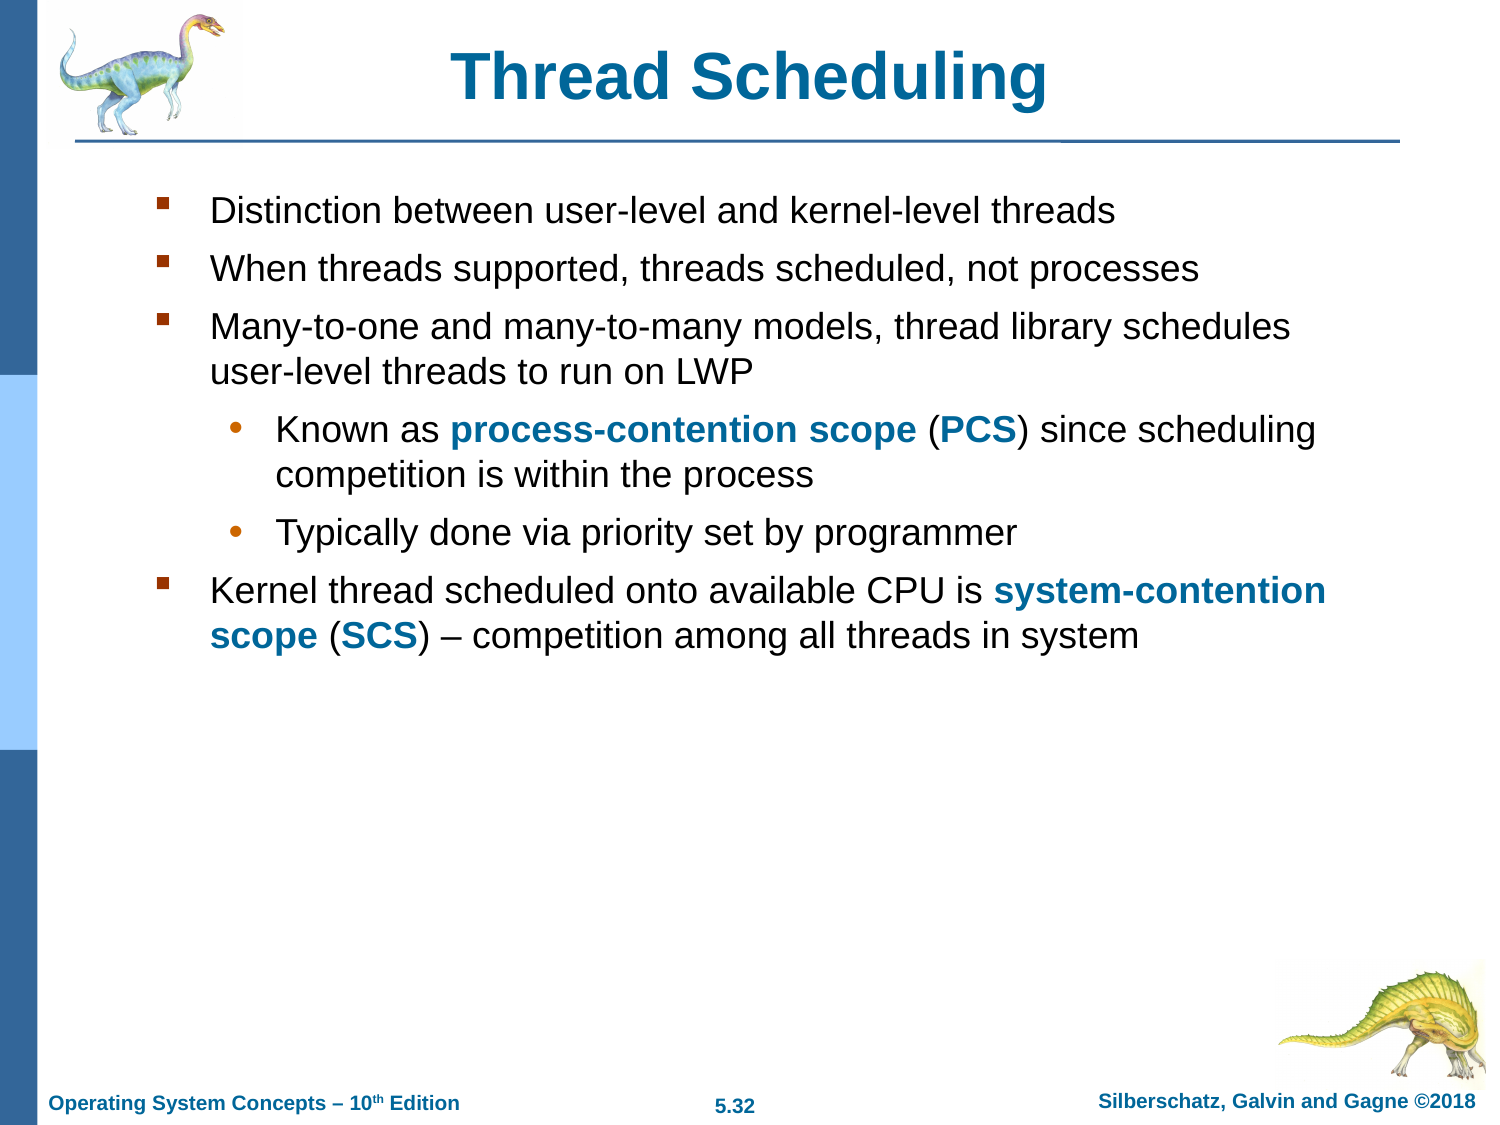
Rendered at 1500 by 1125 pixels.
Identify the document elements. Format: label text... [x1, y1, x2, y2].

title Thread Scheduling [75, 18, 1425, 121]
picture [46, 0, 243, 149]
picture [1275, 959, 1486, 1090]
list Distinction between user-level and kernel-level threads When threads supported, threads scheduled, not processes Many-to-one and many-to-many models, thread library schedules user-level threads to run on LWP Known as process-contention scope (PCS) since scheduling competition is within the process Typically done via priority set by programmer Kernel thread scheduled onto available CPU is system-contention scope (SCS) – competition among all threads in system [138, 178, 1396, 764]
